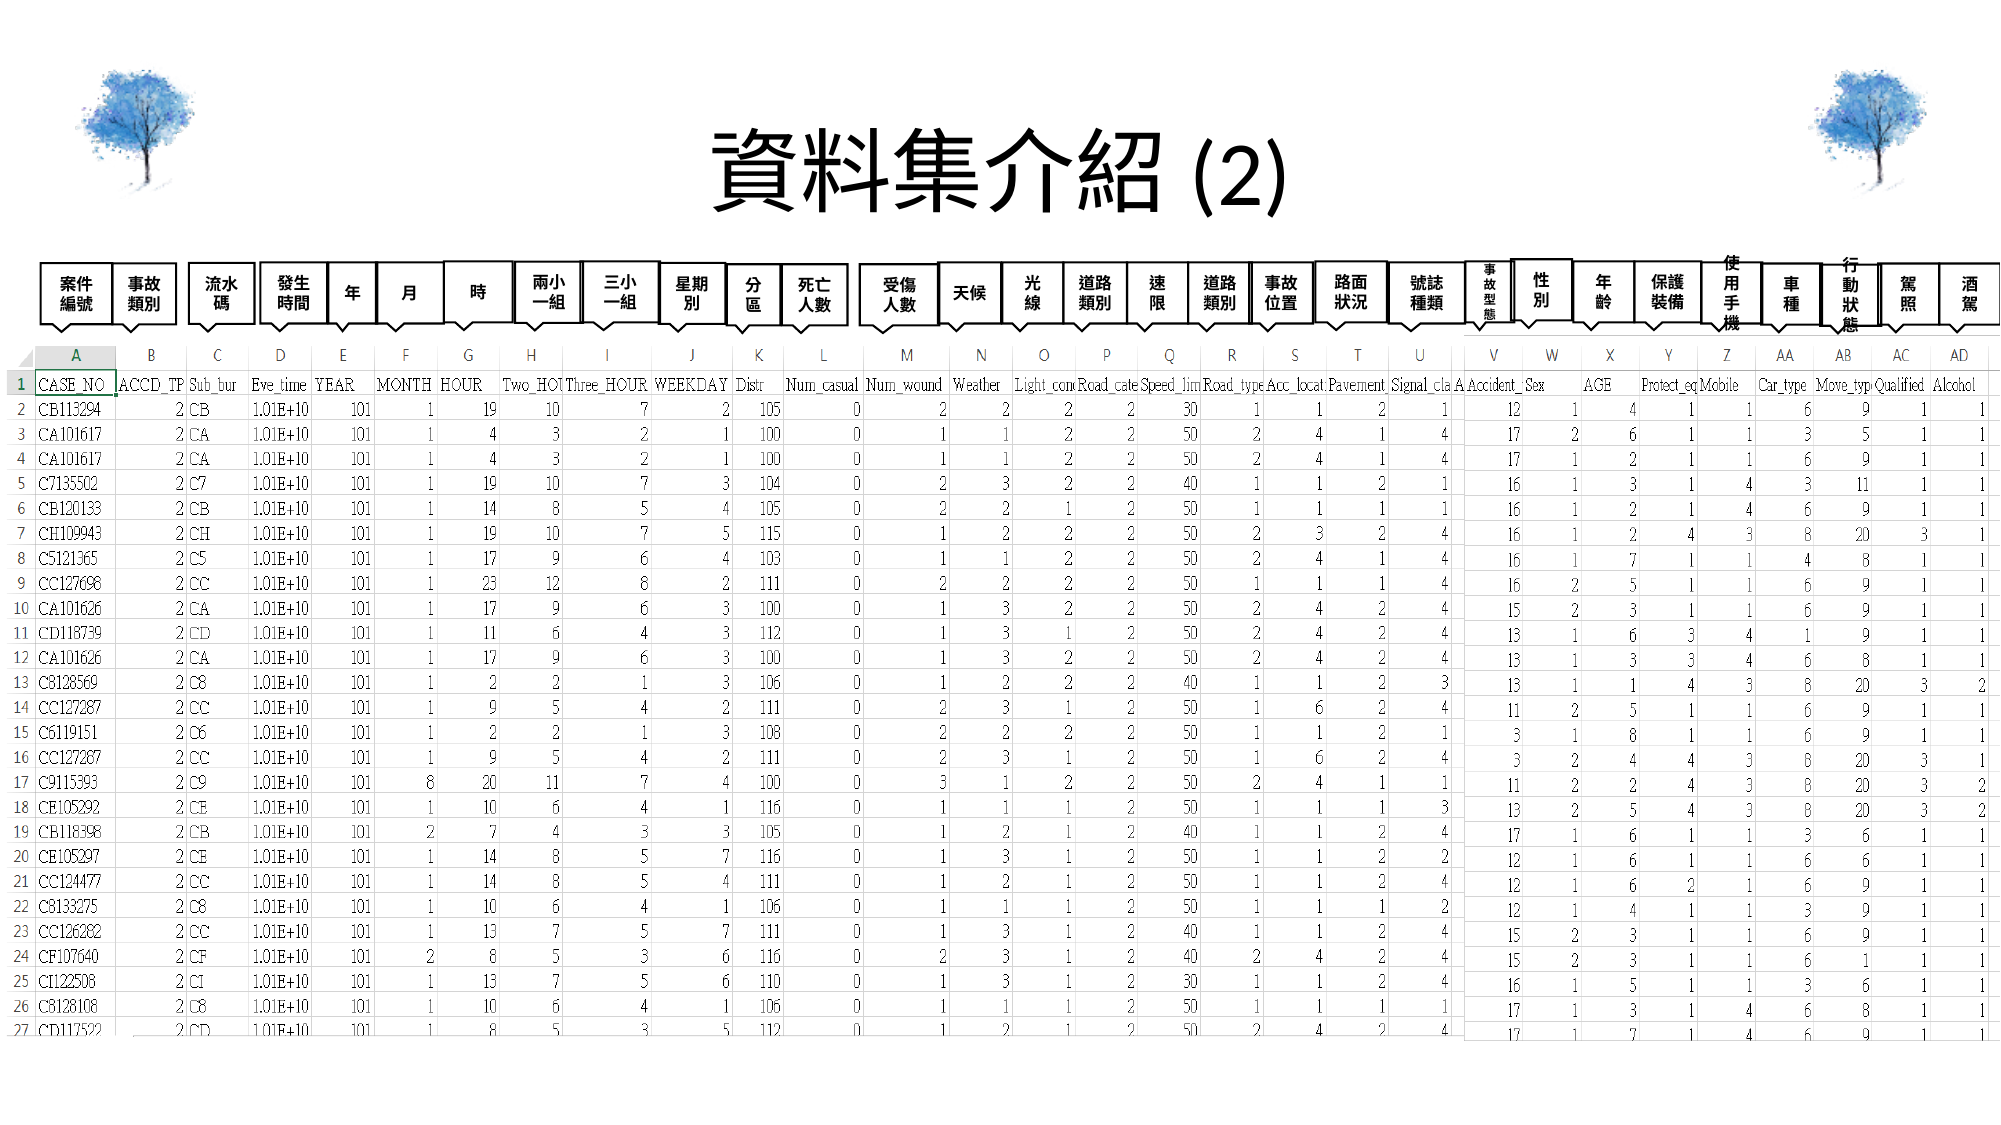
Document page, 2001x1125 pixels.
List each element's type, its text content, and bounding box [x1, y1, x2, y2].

text_box 兩小一組 [527, 325, 543, 332]
text_box 星期別 [669, 325, 687, 333]
text_box 案件編號 [39, 262, 111, 334]
text_box 道路類別 [1198, 325, 1215, 333]
text_box 路面狀況 [1328, 325, 1344, 332]
text_box 事故型態 [1474, 325, 1486, 332]
text_box 酒駕 [1938, 262, 2000, 334]
picture [6, 334, 2000, 1041]
text_box 受傷人數 [858, 325, 941, 335]
text_box 分區 [725, 325, 780, 335]
text_box 資料集介紹(2) [137, 106, 1863, 325]
text_box 保護裝備 [1646, 325, 1661, 332]
text_box 使用手機 [1711, 325, 1727, 333]
text_box 車種 [1760, 325, 1824, 334]
text_box 事故類別 [111, 262, 178, 334]
text_box 月 [387, 325, 405, 333]
text_box 時 [456, 325, 472, 332]
text_box 流水碼 [199, 325, 217, 333]
text_box 年齡 [1584, 325, 1598, 332]
text_box 年 [336, 325, 349, 333]
text_box 光線 [1012, 325, 1028, 333]
text_box 道路類別 [1074, 325, 1090, 333]
text_box 死亡人數 [780, 325, 849, 335]
text_box 性別 [1524, 325, 1534, 330]
picture [71, 59, 196, 199]
text_box 三小一組 [595, 325, 612, 332]
text_box 速限 [1137, 325, 1153, 333]
text_box 天候 [948, 325, 965, 333]
text_box 發生時間 [271, 325, 289, 333]
text_box 行動狀態 [1819, 263, 1883, 334]
text_box 號誌種類 [1401, 325, 1421, 333]
text_box 事故位置 [1259, 325, 1276, 333]
picture [1804, 59, 1928, 199]
text_box 駕照 [1877, 262, 1938, 334]
